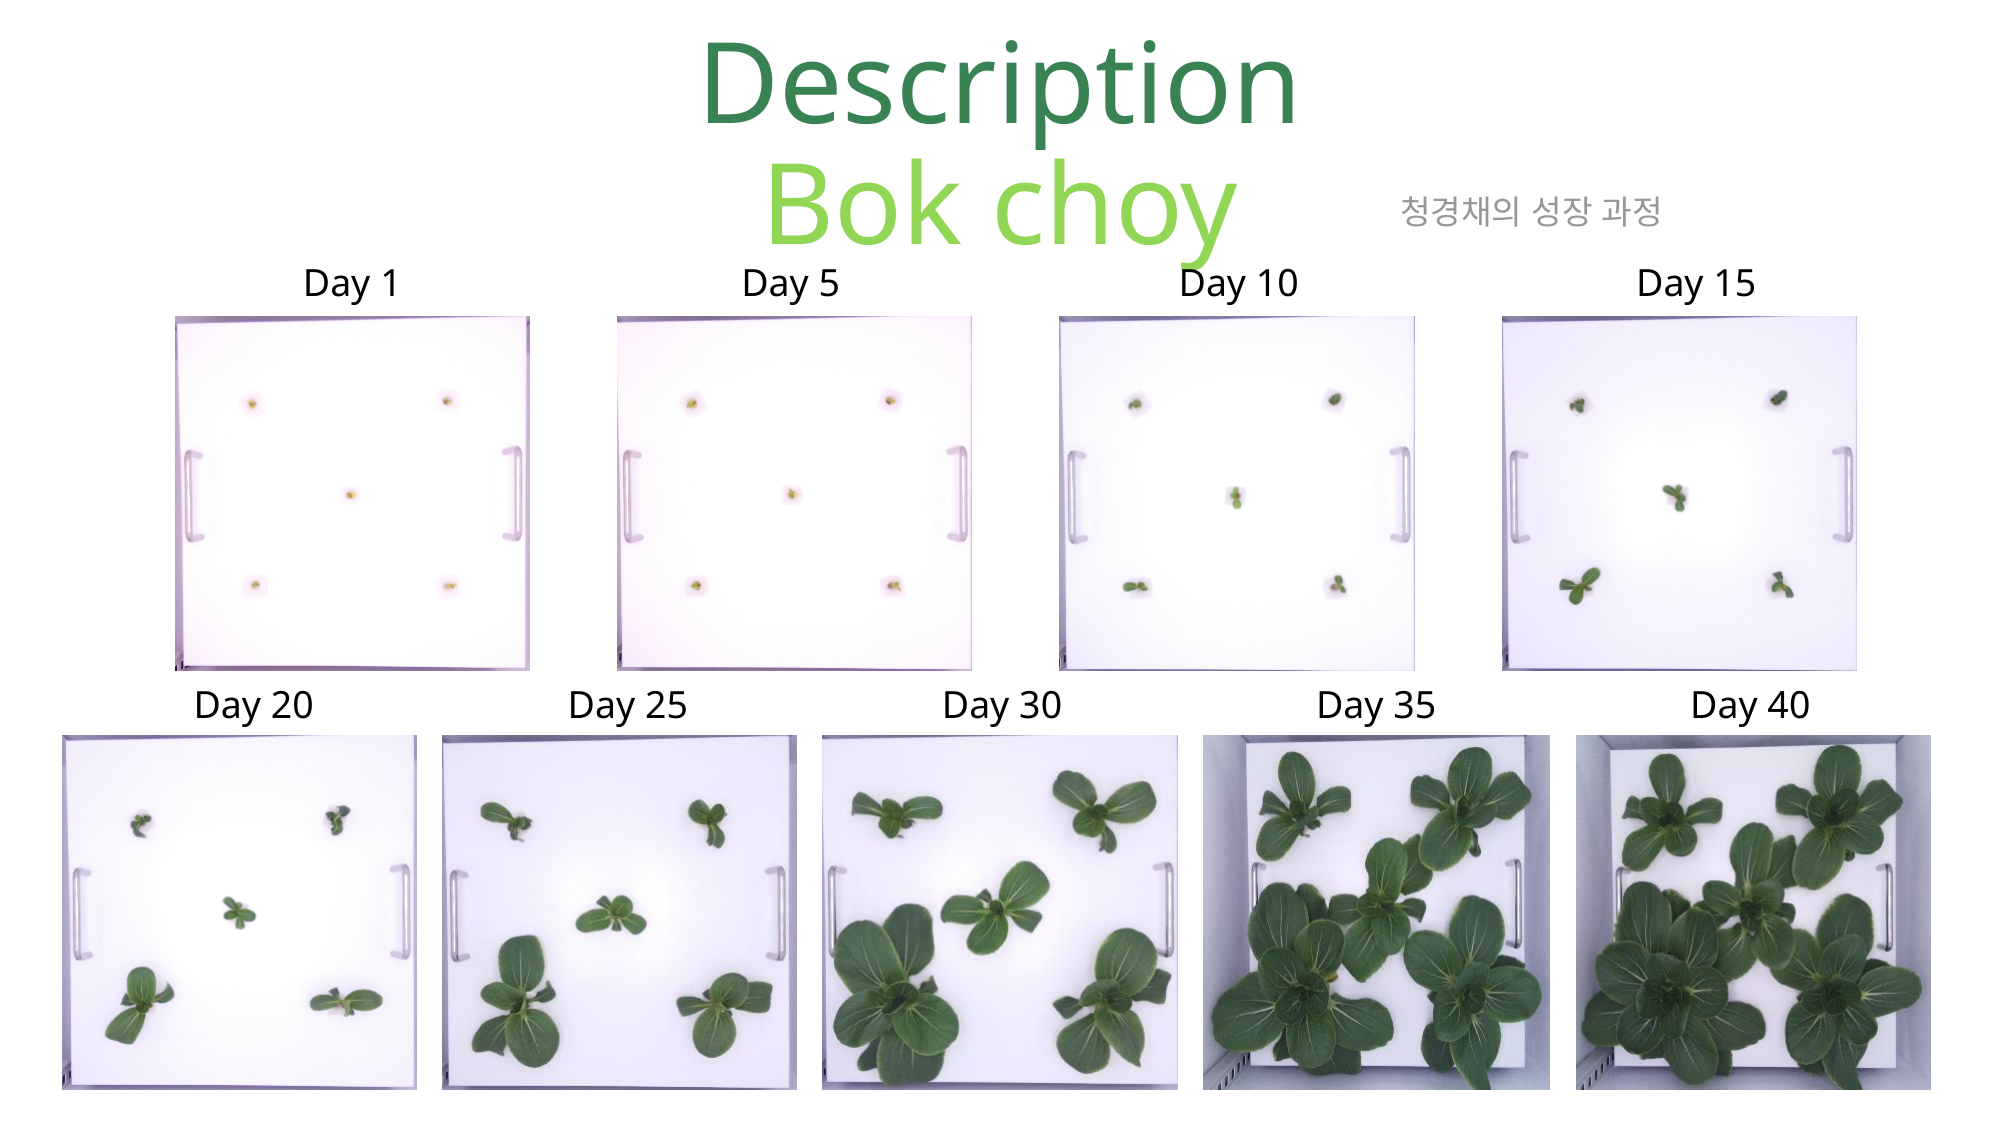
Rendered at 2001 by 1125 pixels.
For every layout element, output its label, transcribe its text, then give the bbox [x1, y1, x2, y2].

picture [617, 316, 972, 671]
text_box Day 1 [288, 251, 417, 312]
text_box Day 40 [1675, 673, 1826, 734]
text_box Day 25 [552, 673, 703, 734]
text_box Day 15 [1621, 251, 1772, 312]
text_box Day 20 [178, 673, 329, 734]
text_box 청경채의 성장 과정 [1340, 188, 1724, 265]
text_box Day 35 [1301, 673, 1452, 734]
picture [822, 735, 1178, 1090]
text_box Day 5 [726, 251, 855, 312]
picture [61, 735, 417, 1090]
picture [1203, 735, 1550, 1090]
picture [1059, 316, 1415, 671]
text_box Description Bok choy [626, 18, 1374, 277]
picture [175, 316, 530, 671]
picture [1502, 316, 1857, 671]
text_box Day 10 [1163, 251, 1314, 312]
picture [442, 735, 797, 1090]
picture [1575, 735, 1931, 1090]
text_box Day 30 [927, 673, 1078, 734]
